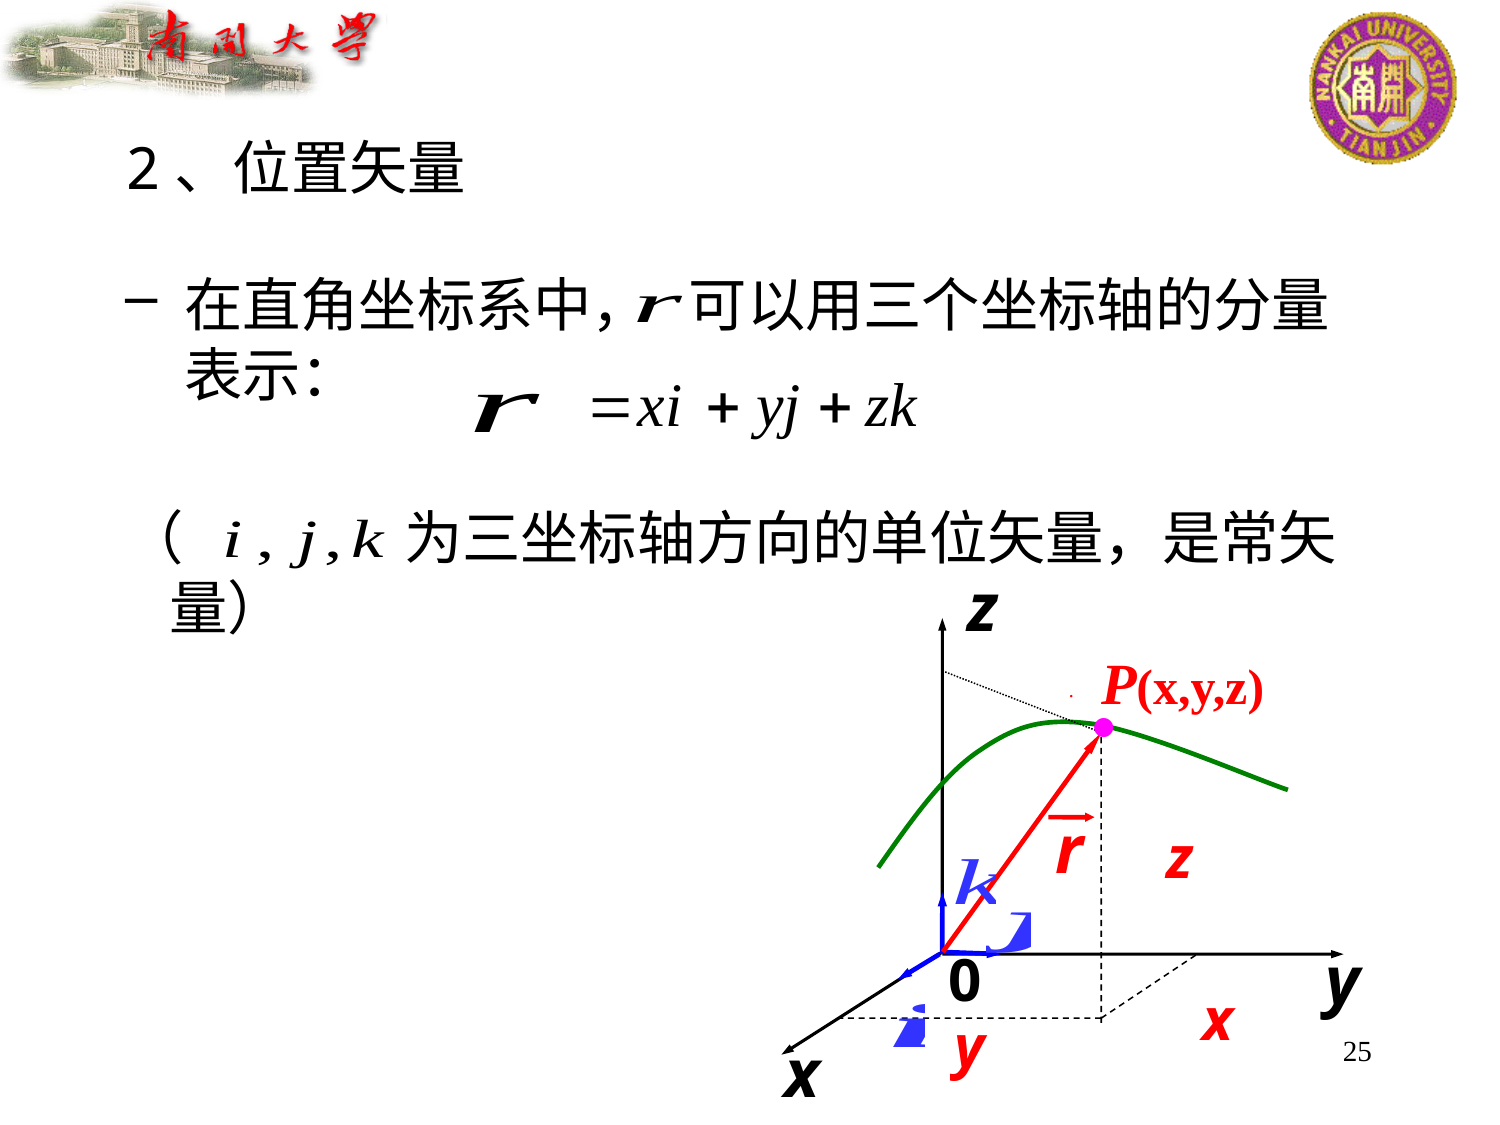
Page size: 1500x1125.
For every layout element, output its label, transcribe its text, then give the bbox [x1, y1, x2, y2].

picture [1262, 0, 1500, 123]
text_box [769, 557, 1381, 1111]
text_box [212, 494, 408, 580]
text_box 在直角坐标系中， 可以用三个坐标轴的分量表示： （ 为三坐标轴方向的单位矢量，是常矢量） [110, 260, 1399, 557]
text_box 2、位置矢量 [111, 123, 1500, 193]
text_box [576, 354, 939, 453]
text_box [449, 364, 583, 442]
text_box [620, 275, 714, 329]
picture [0, 0, 388, 100]
